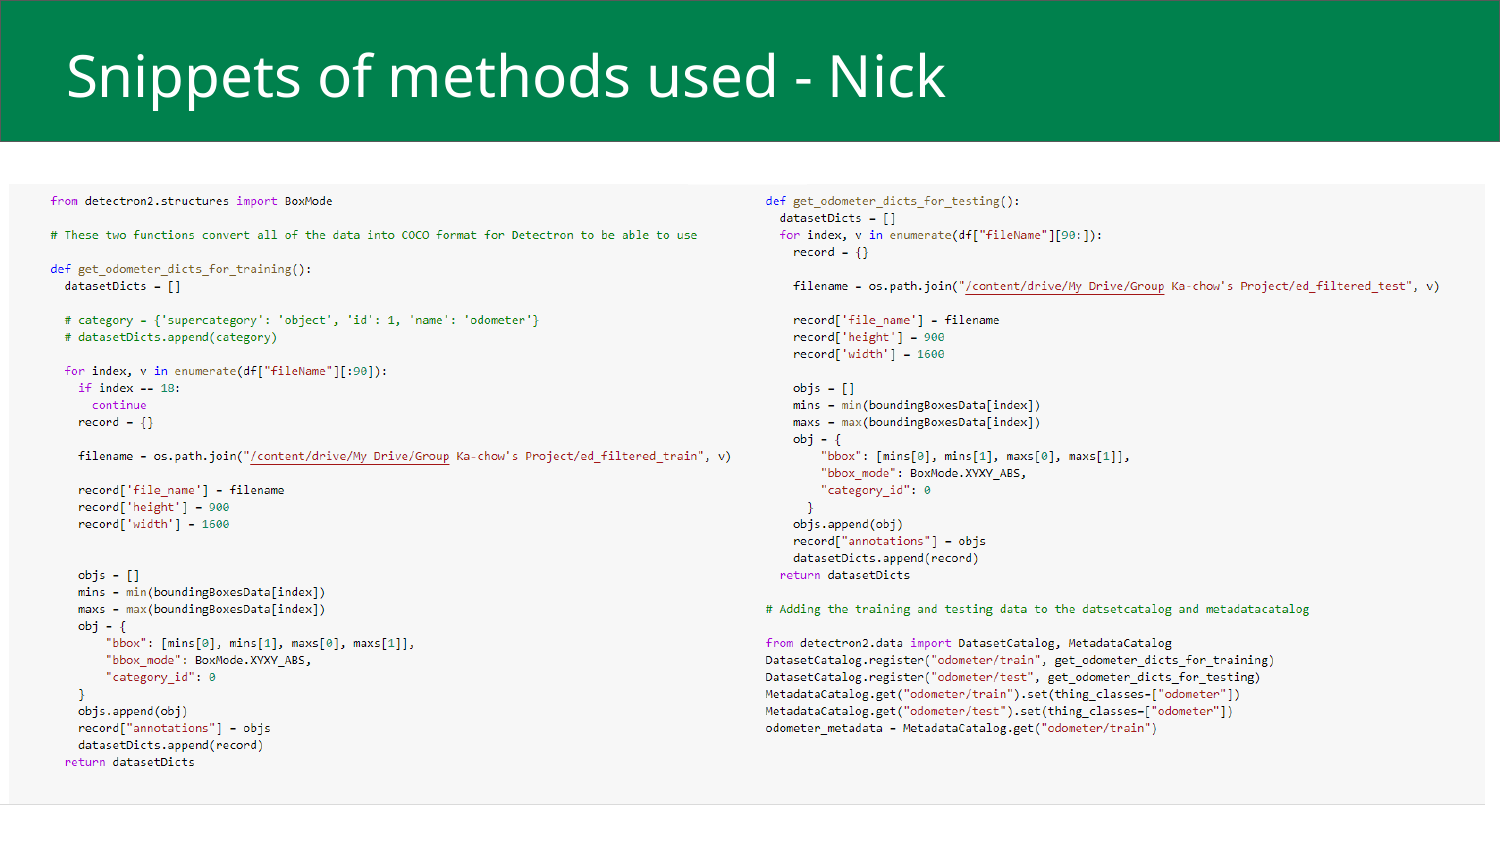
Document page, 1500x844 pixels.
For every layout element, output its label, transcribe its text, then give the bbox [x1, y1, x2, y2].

picture [0, 176, 1500, 815]
title Snippets of methods used - Nick [51, 23, 1449, 118]
